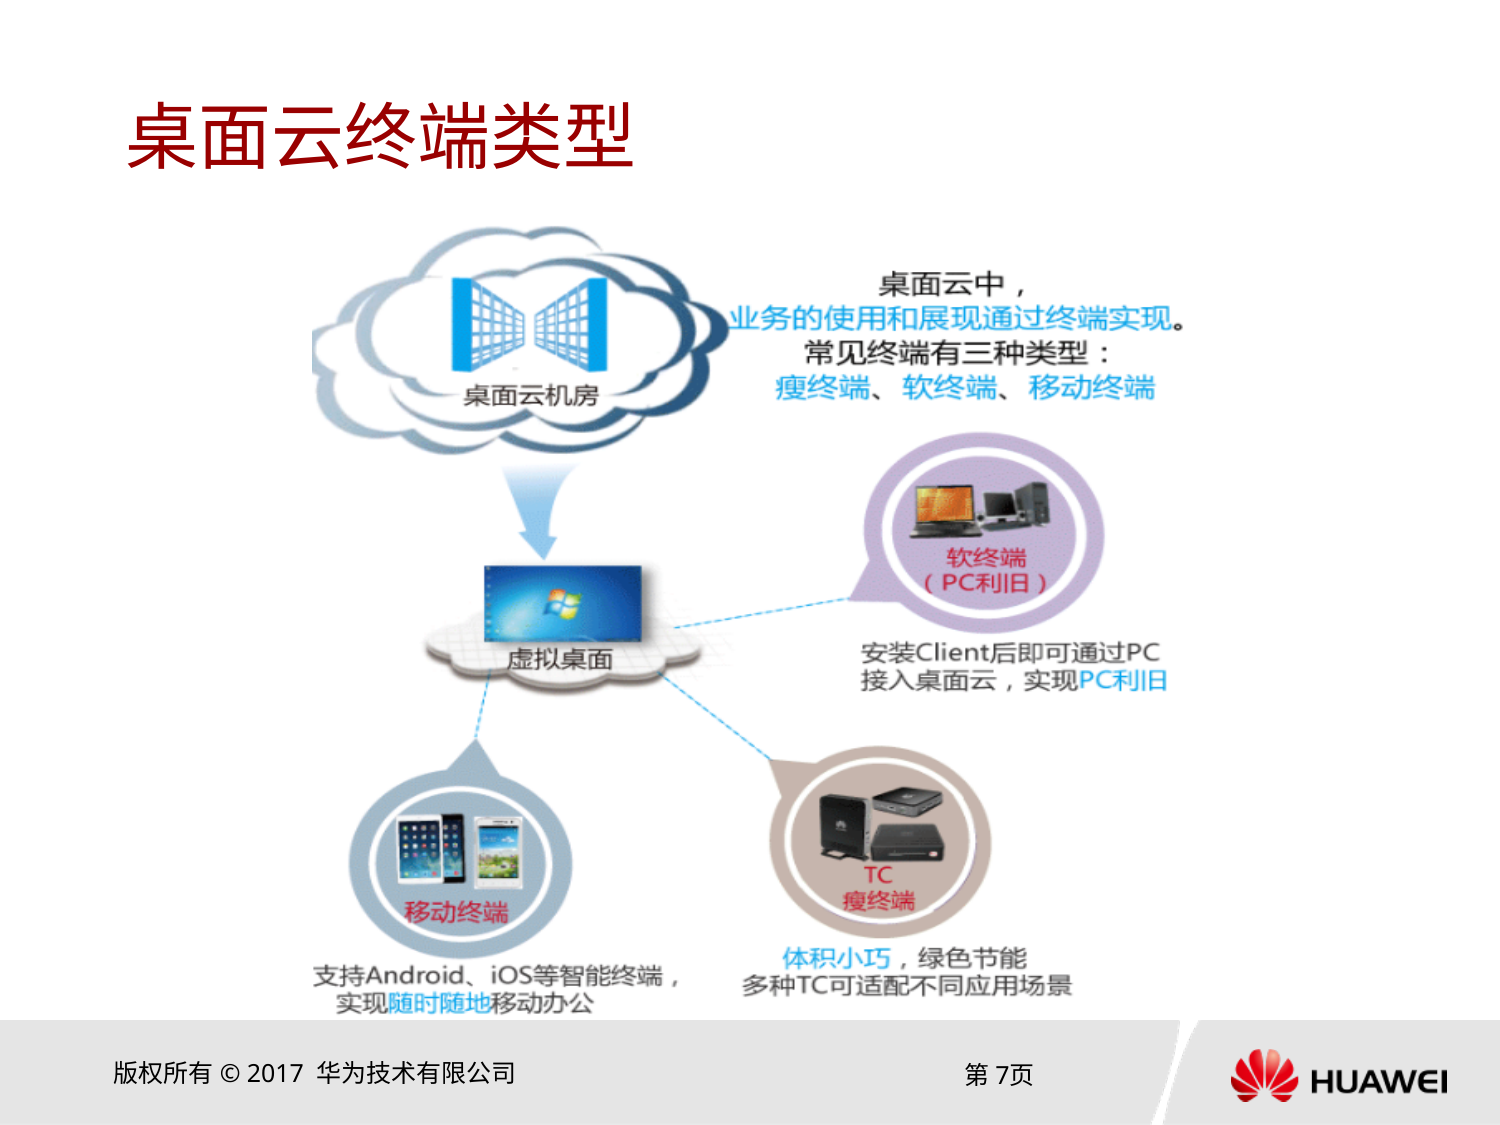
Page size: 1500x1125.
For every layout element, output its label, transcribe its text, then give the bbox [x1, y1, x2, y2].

title 桌面云终端类型 [111, 63, 1412, 207]
picture [0, 1020, 1500, 1125]
picture [312, 225, 1188, 1018]
